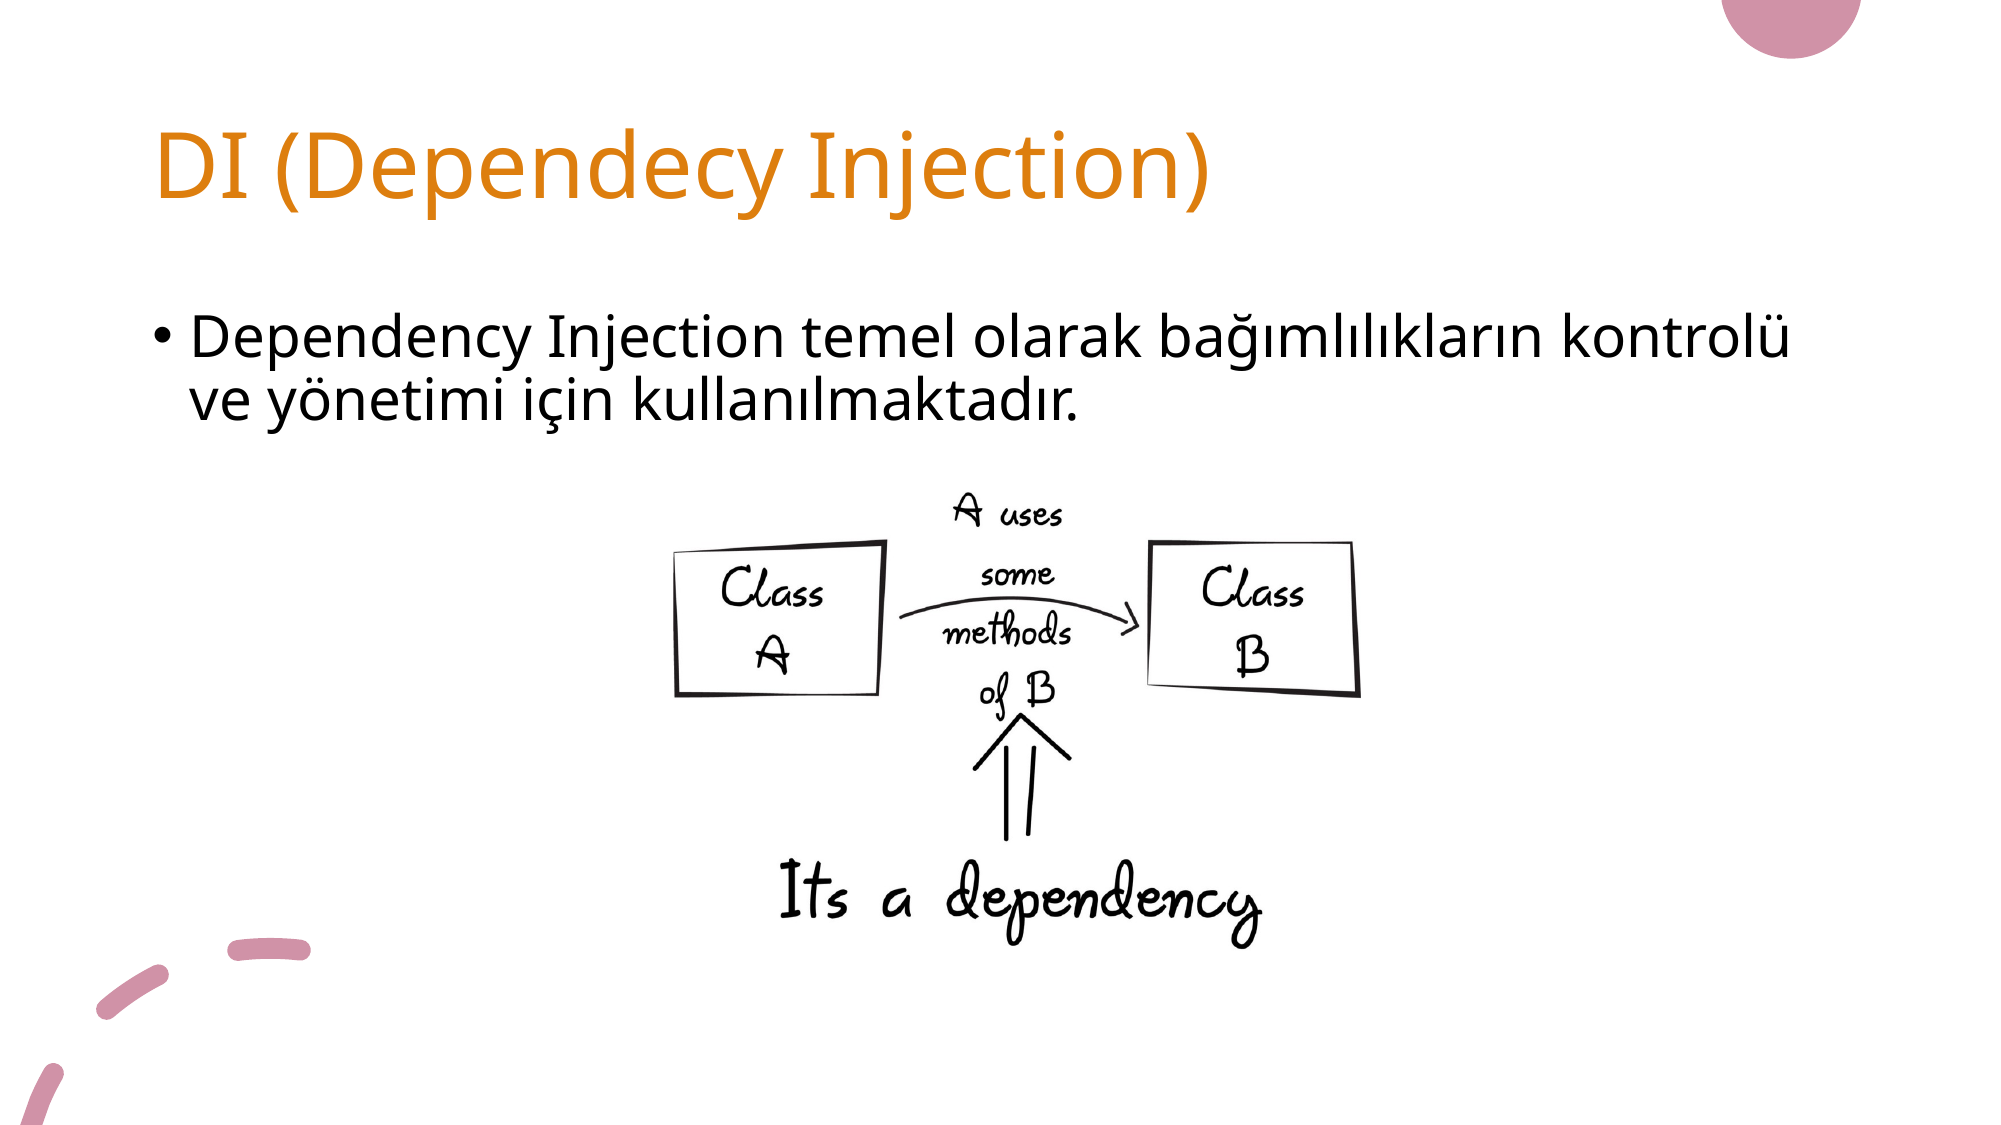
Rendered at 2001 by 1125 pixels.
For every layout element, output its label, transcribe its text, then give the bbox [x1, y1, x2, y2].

title DI (Dependecy Injection) [137, 59, 1863, 278]
list Dependency Injection temel olarak bağımlılıkların kontrolü ve yönetimi için kullanılmaktadır. [137, 299, 1863, 933]
picture [673, 478, 1361, 951]
